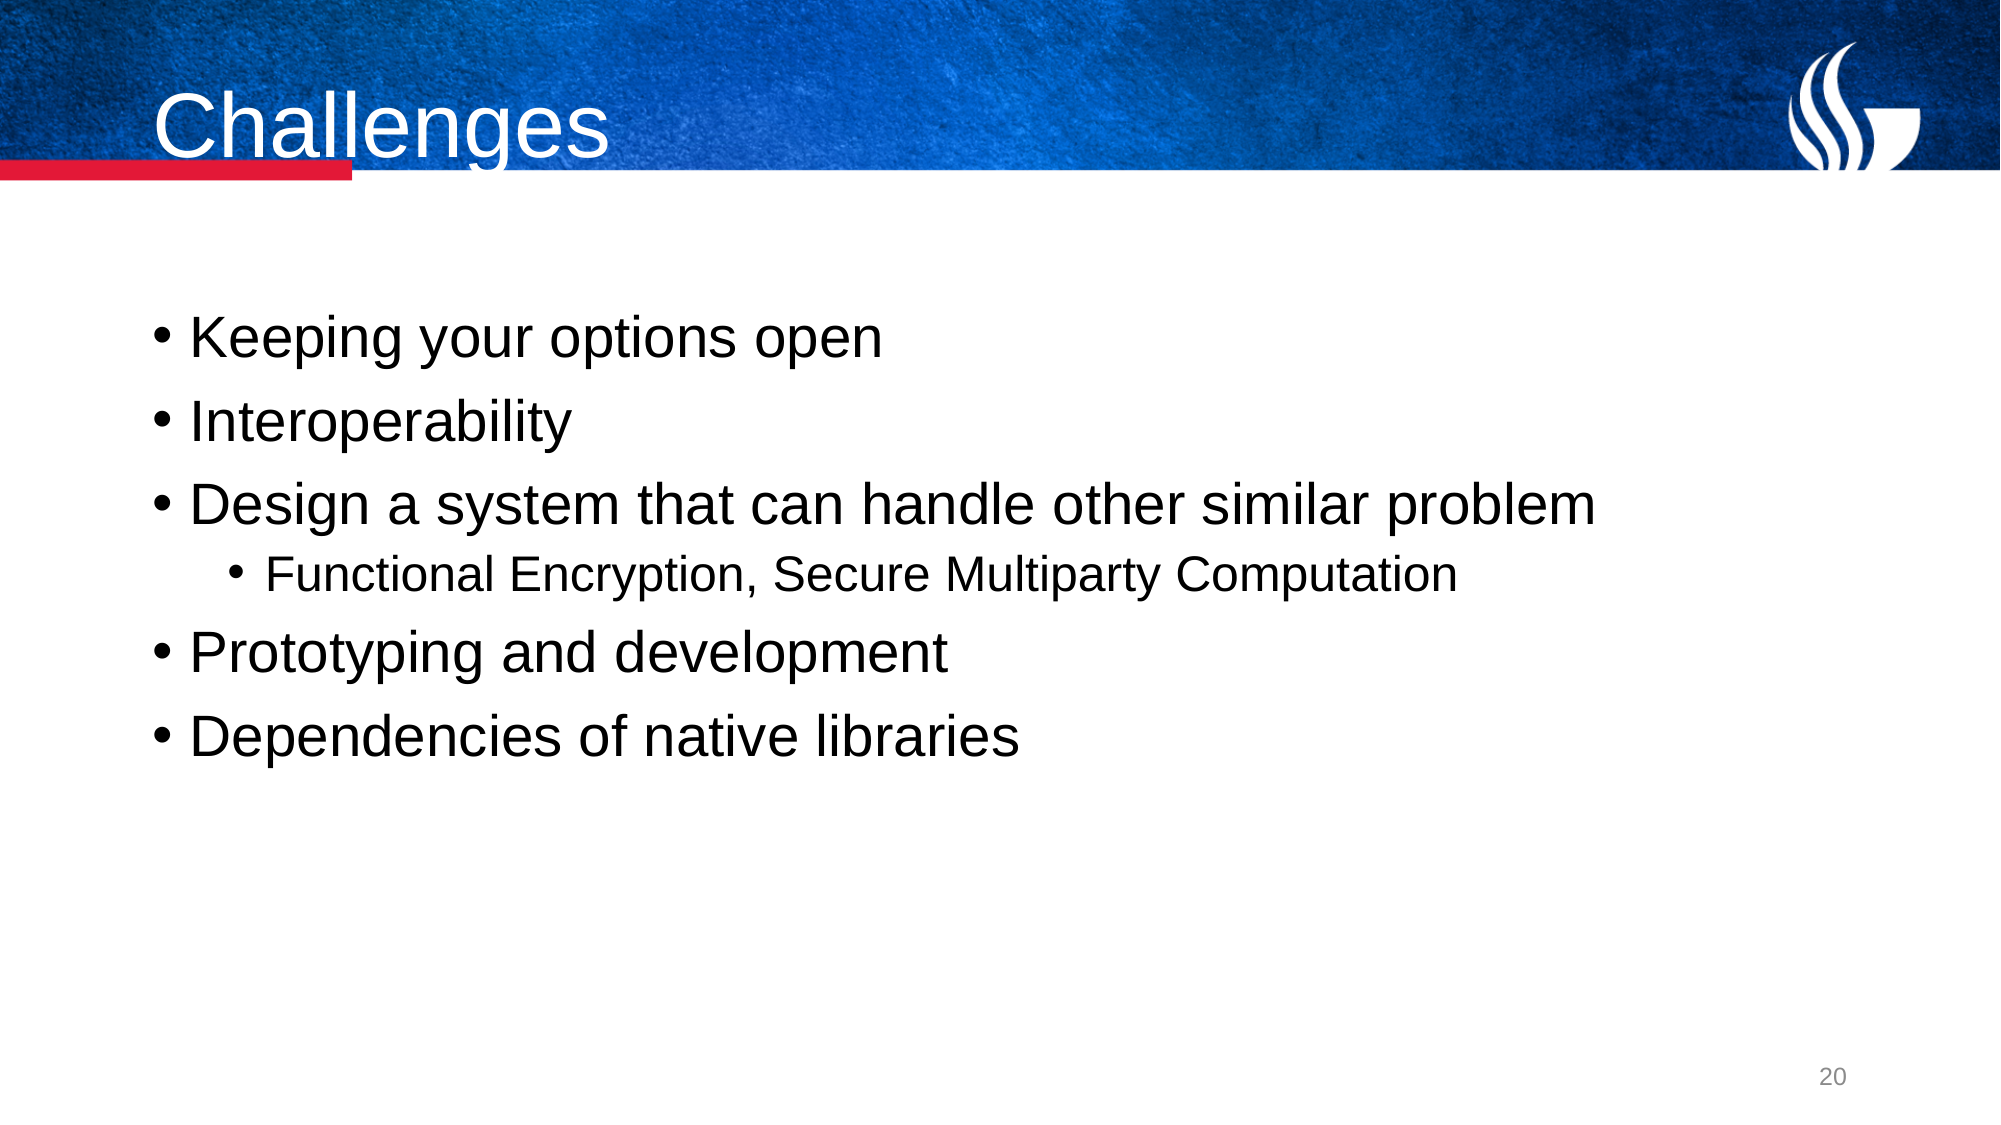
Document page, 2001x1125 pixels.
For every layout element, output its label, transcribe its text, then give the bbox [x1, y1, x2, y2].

picture [0, 0, 2000, 1125]
list Keeping your options open Interoperability Design a system that can handle other similar problem Functional Encryption, Secure Multiparty Computation Prototyping and development Dependencies of native libraries [137, 299, 1863, 1014]
title Challenges [137, 19, 1863, 237]
slide_number 20 [1412, 1045, 1863, 1106]
